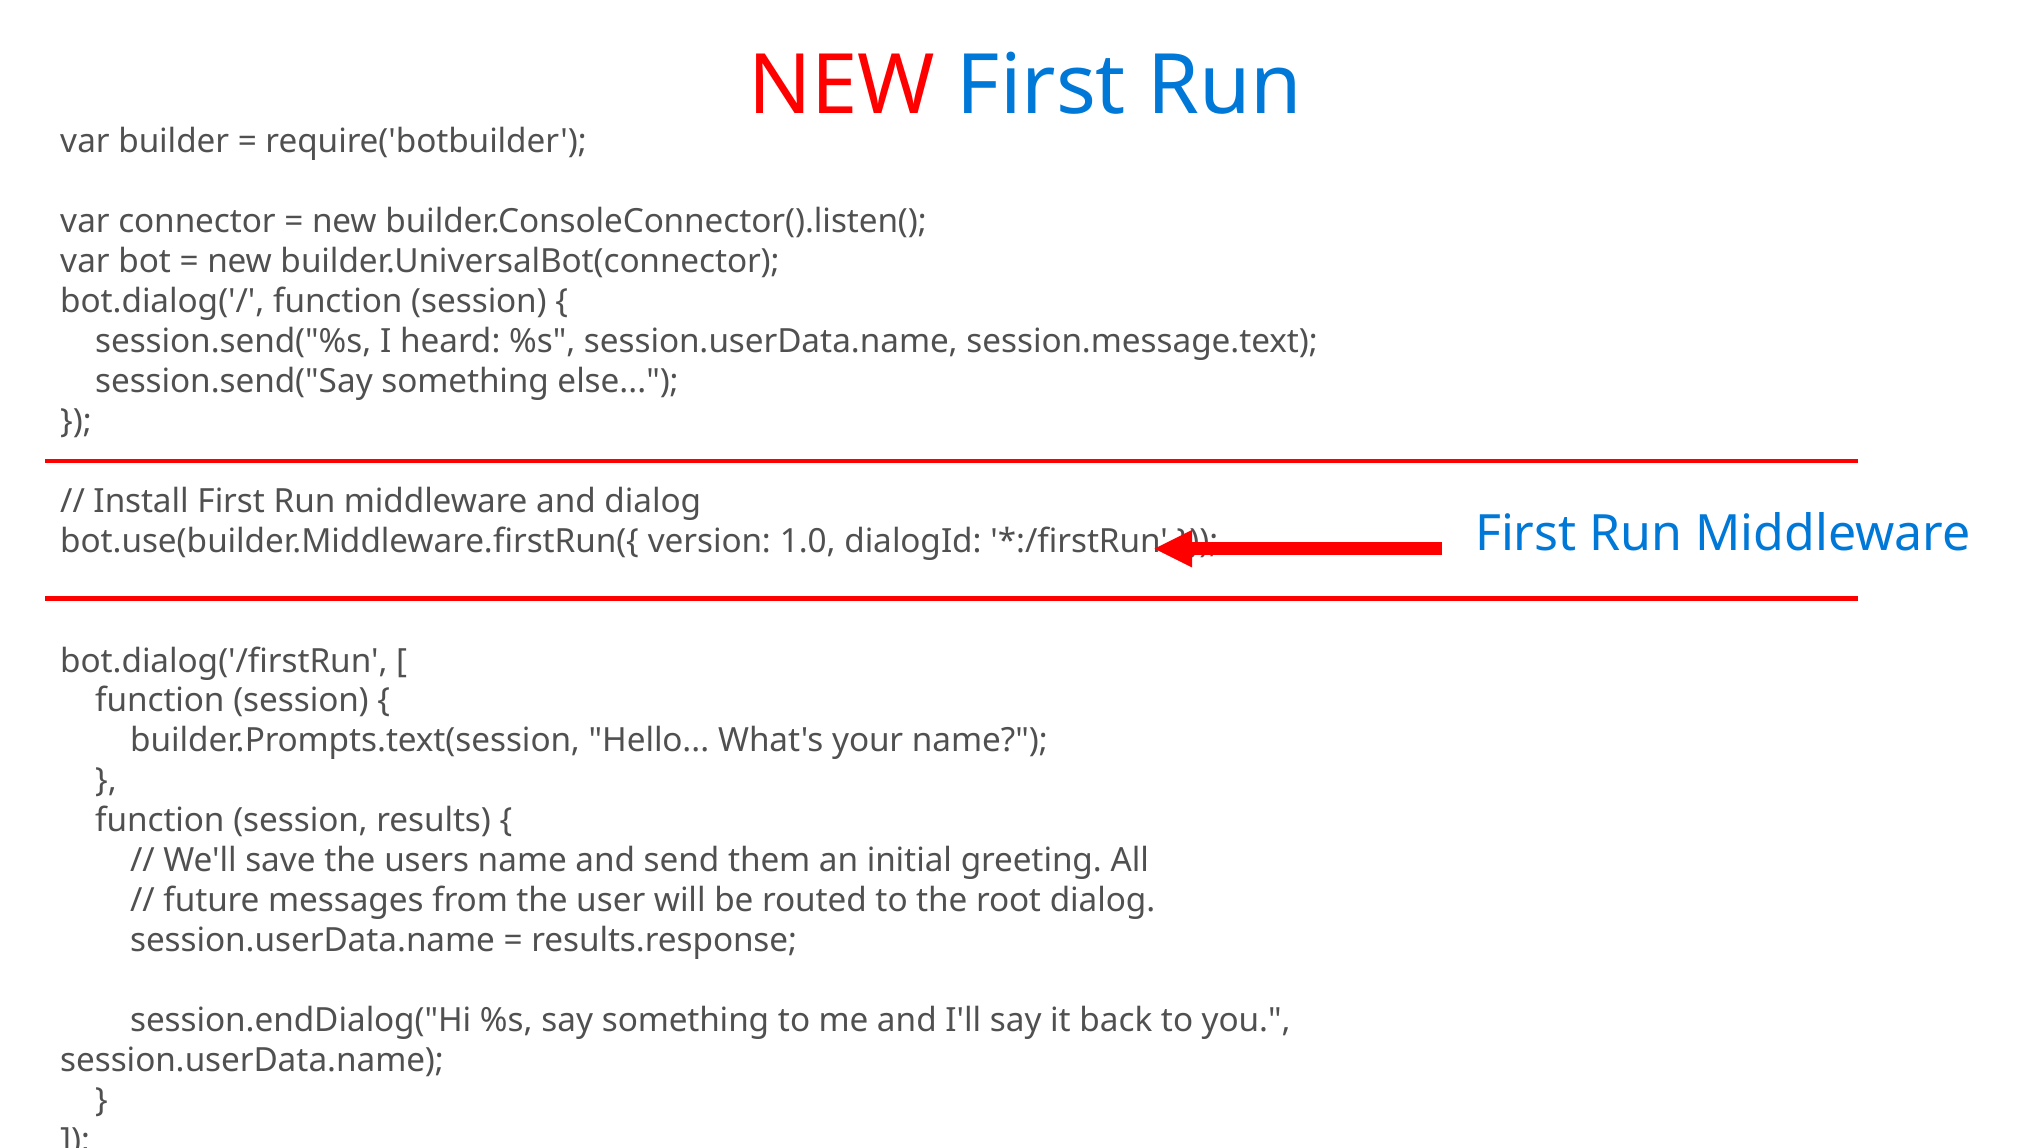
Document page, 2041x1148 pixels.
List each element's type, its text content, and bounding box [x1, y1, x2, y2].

text_box var builder = require('botbuilder'); var connector = new builder.ConsoleConnector().listen(); var bot = new builder.UniversalBot(connector); bot.dialog('/', function (session) { session.send("%s, I heard: %s", session.userData.name, session.message.text); session.send("Say something else..."); }); // Install First Run middleware and dialog bot.use(builder.Middleware.firstRun({ version: 1.0, dialogId: '*:/firstRun' })); bot.dialog('/firstRun', [ function (session) { builder.Prompts.text(session, "Hello... What's your name?"); }, function (session, results) { // We'll save the users name and send them an initial greeting. All // future messages from the user will be routed to the root dialog. session.userData.name = results.response; session.endDialog("Hi %s, say something to me and I'll say it back to you.", session.userData.name); } ]); [45, 112, 1656, 459]
text_box var builder = require('botbuilder'); var connector = new builder.ConsoleConnector().listen(); var bot = new builder.UniversalBot(connector); bot.dialog('/', function (session) { session.send("%s, I heard: %s", session.userData.name, session.message.text); session.send("Say something else..."); }); // Install First Run middleware and dialog bot.use(builder.Middleware.firstRun({ version: 1.0, dialogId: '*:/firstRun' })); bot.dialog('/firstRun', [ function (session) { builder.Prompts.text(session, "Hello... What's your name?"); }, function (session, results) { // We'll save the users name and send them an initial greeting. All // future messages from the user will be routed to the root dialog. session.userData.name = results.response; session.endDialog("Hi %s, say something to me and I'll say it back to you.", session.userData.name); } ]); [45, 463, 1656, 596]
text_box NEW First Run [718, 18, 1333, 156]
text_box First Run Middleware [1444, 483, 2001, 586]
text_box var builder = require('botbuilder'); var connector = new builder.ConsoleConnector().listen(); var bot = new builder.UniversalBot(connector); bot.dialog('/', function (session) { session.send("%s, I heard: %s", session.userData.name, session.message.text); session.send("Say something else..."); }); // Install First Run middleware and dialog bot.use(builder.Middleware.firstRun({ version: 1.0, dialogId: '*:/firstRun' })); bot.dialog('/firstRun', [ function (session) { builder.Prompts.text(session, "Hello... What's your name?"); }, function (session, results) { // We'll save the users name and send them an initial greeting. All // future messages from the user will be routed to the root dialog. session.userData.name = results.response; session.endDialog("Hi %s, say something to me and I'll say it back to you.", session.userData.name); } ]); [45, 601, 1656, 1148]
